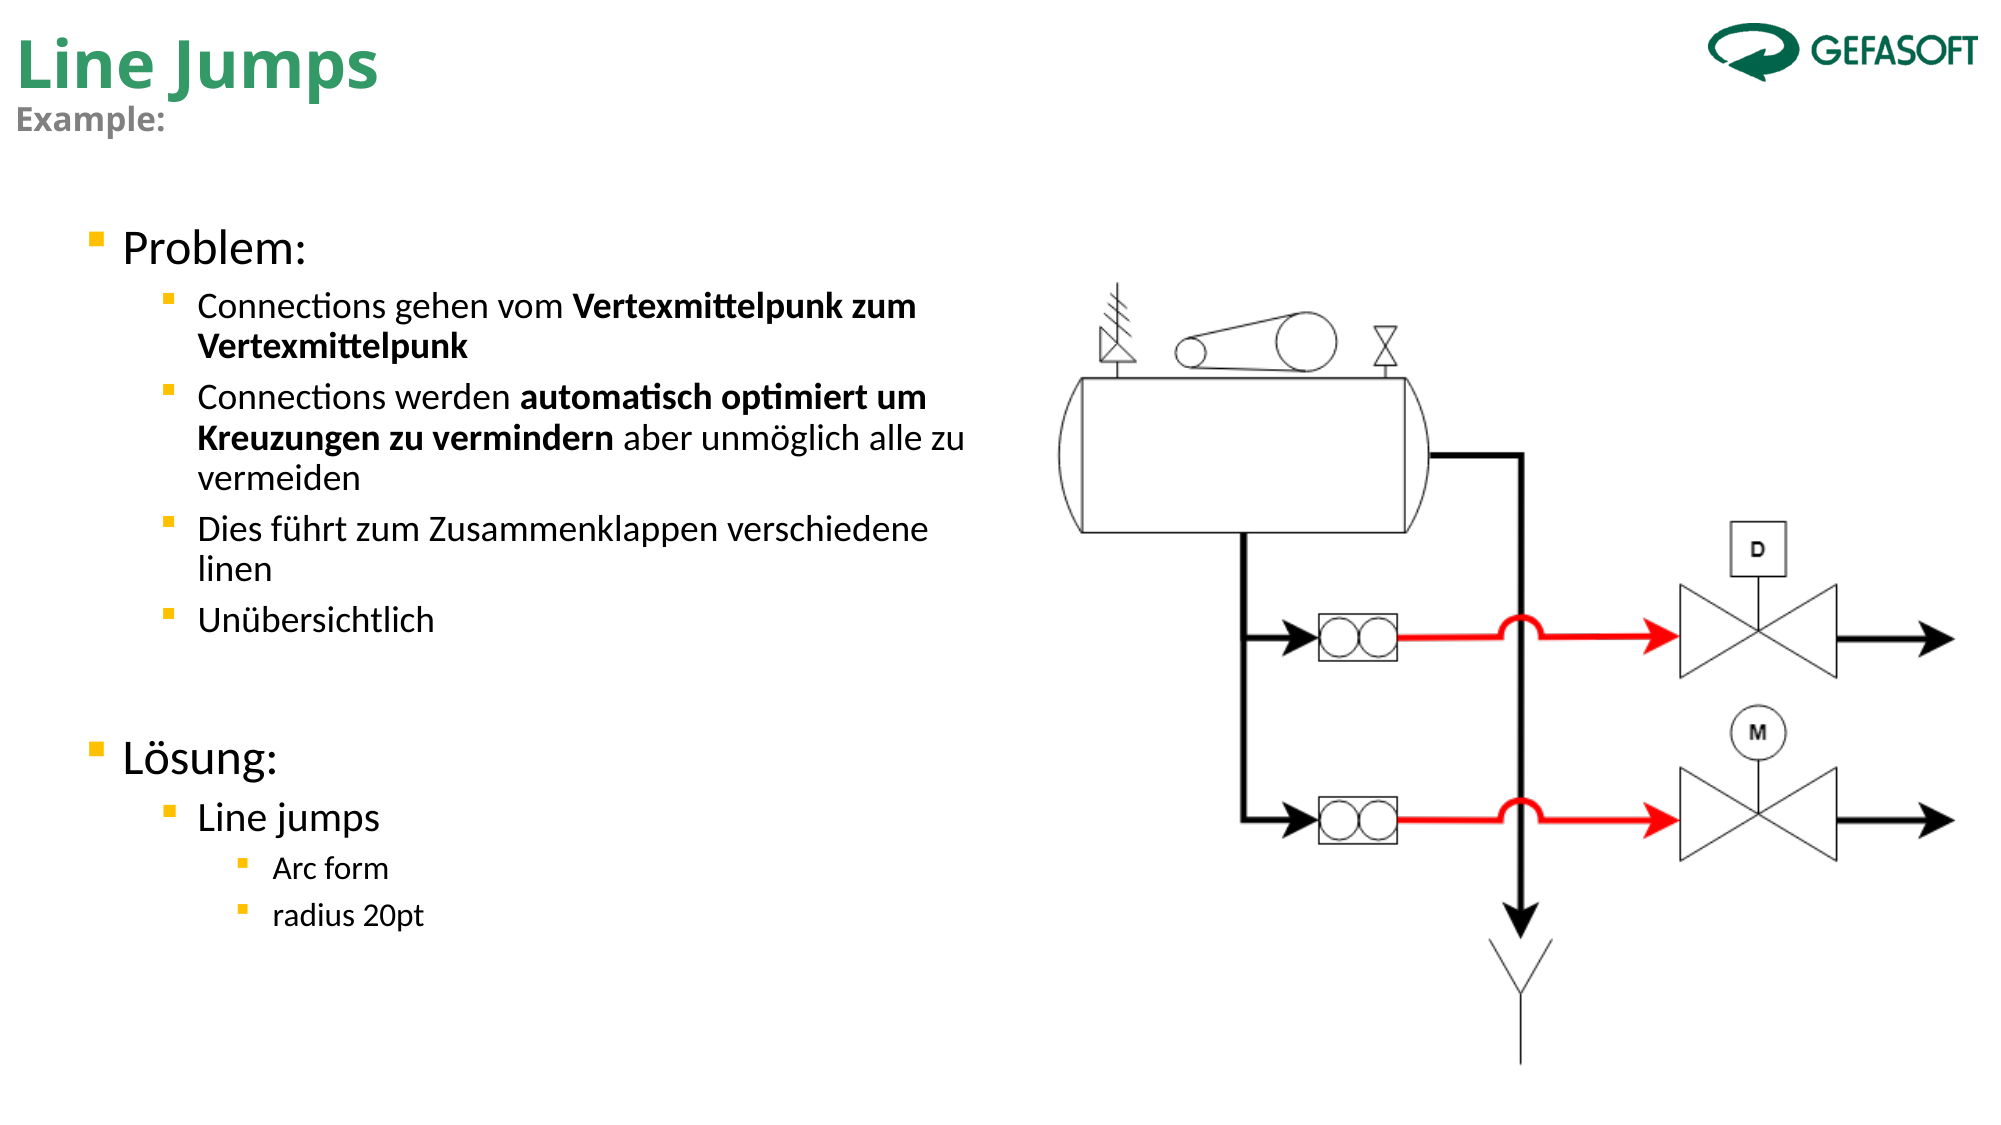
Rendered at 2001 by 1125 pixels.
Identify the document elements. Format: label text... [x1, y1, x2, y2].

picture [1051, 282, 1980, 1067]
title Line Jumps Example: [0, 3, 2000, 166]
picture [1708, 22, 1978, 82]
list Problem: Connections gehen vom Vertexmittelpunk zum Vertexmittelpunk Connections werden automatisch optimiert um Kreuzungen zu vermindern aber unmöglich alle zu vermeiden Dies führt zum Zusammenklappen verschiedene linen Unübersichtlich Lösung: Line jumps Arc form radius 20pt [70, 214, 1026, 1102]
